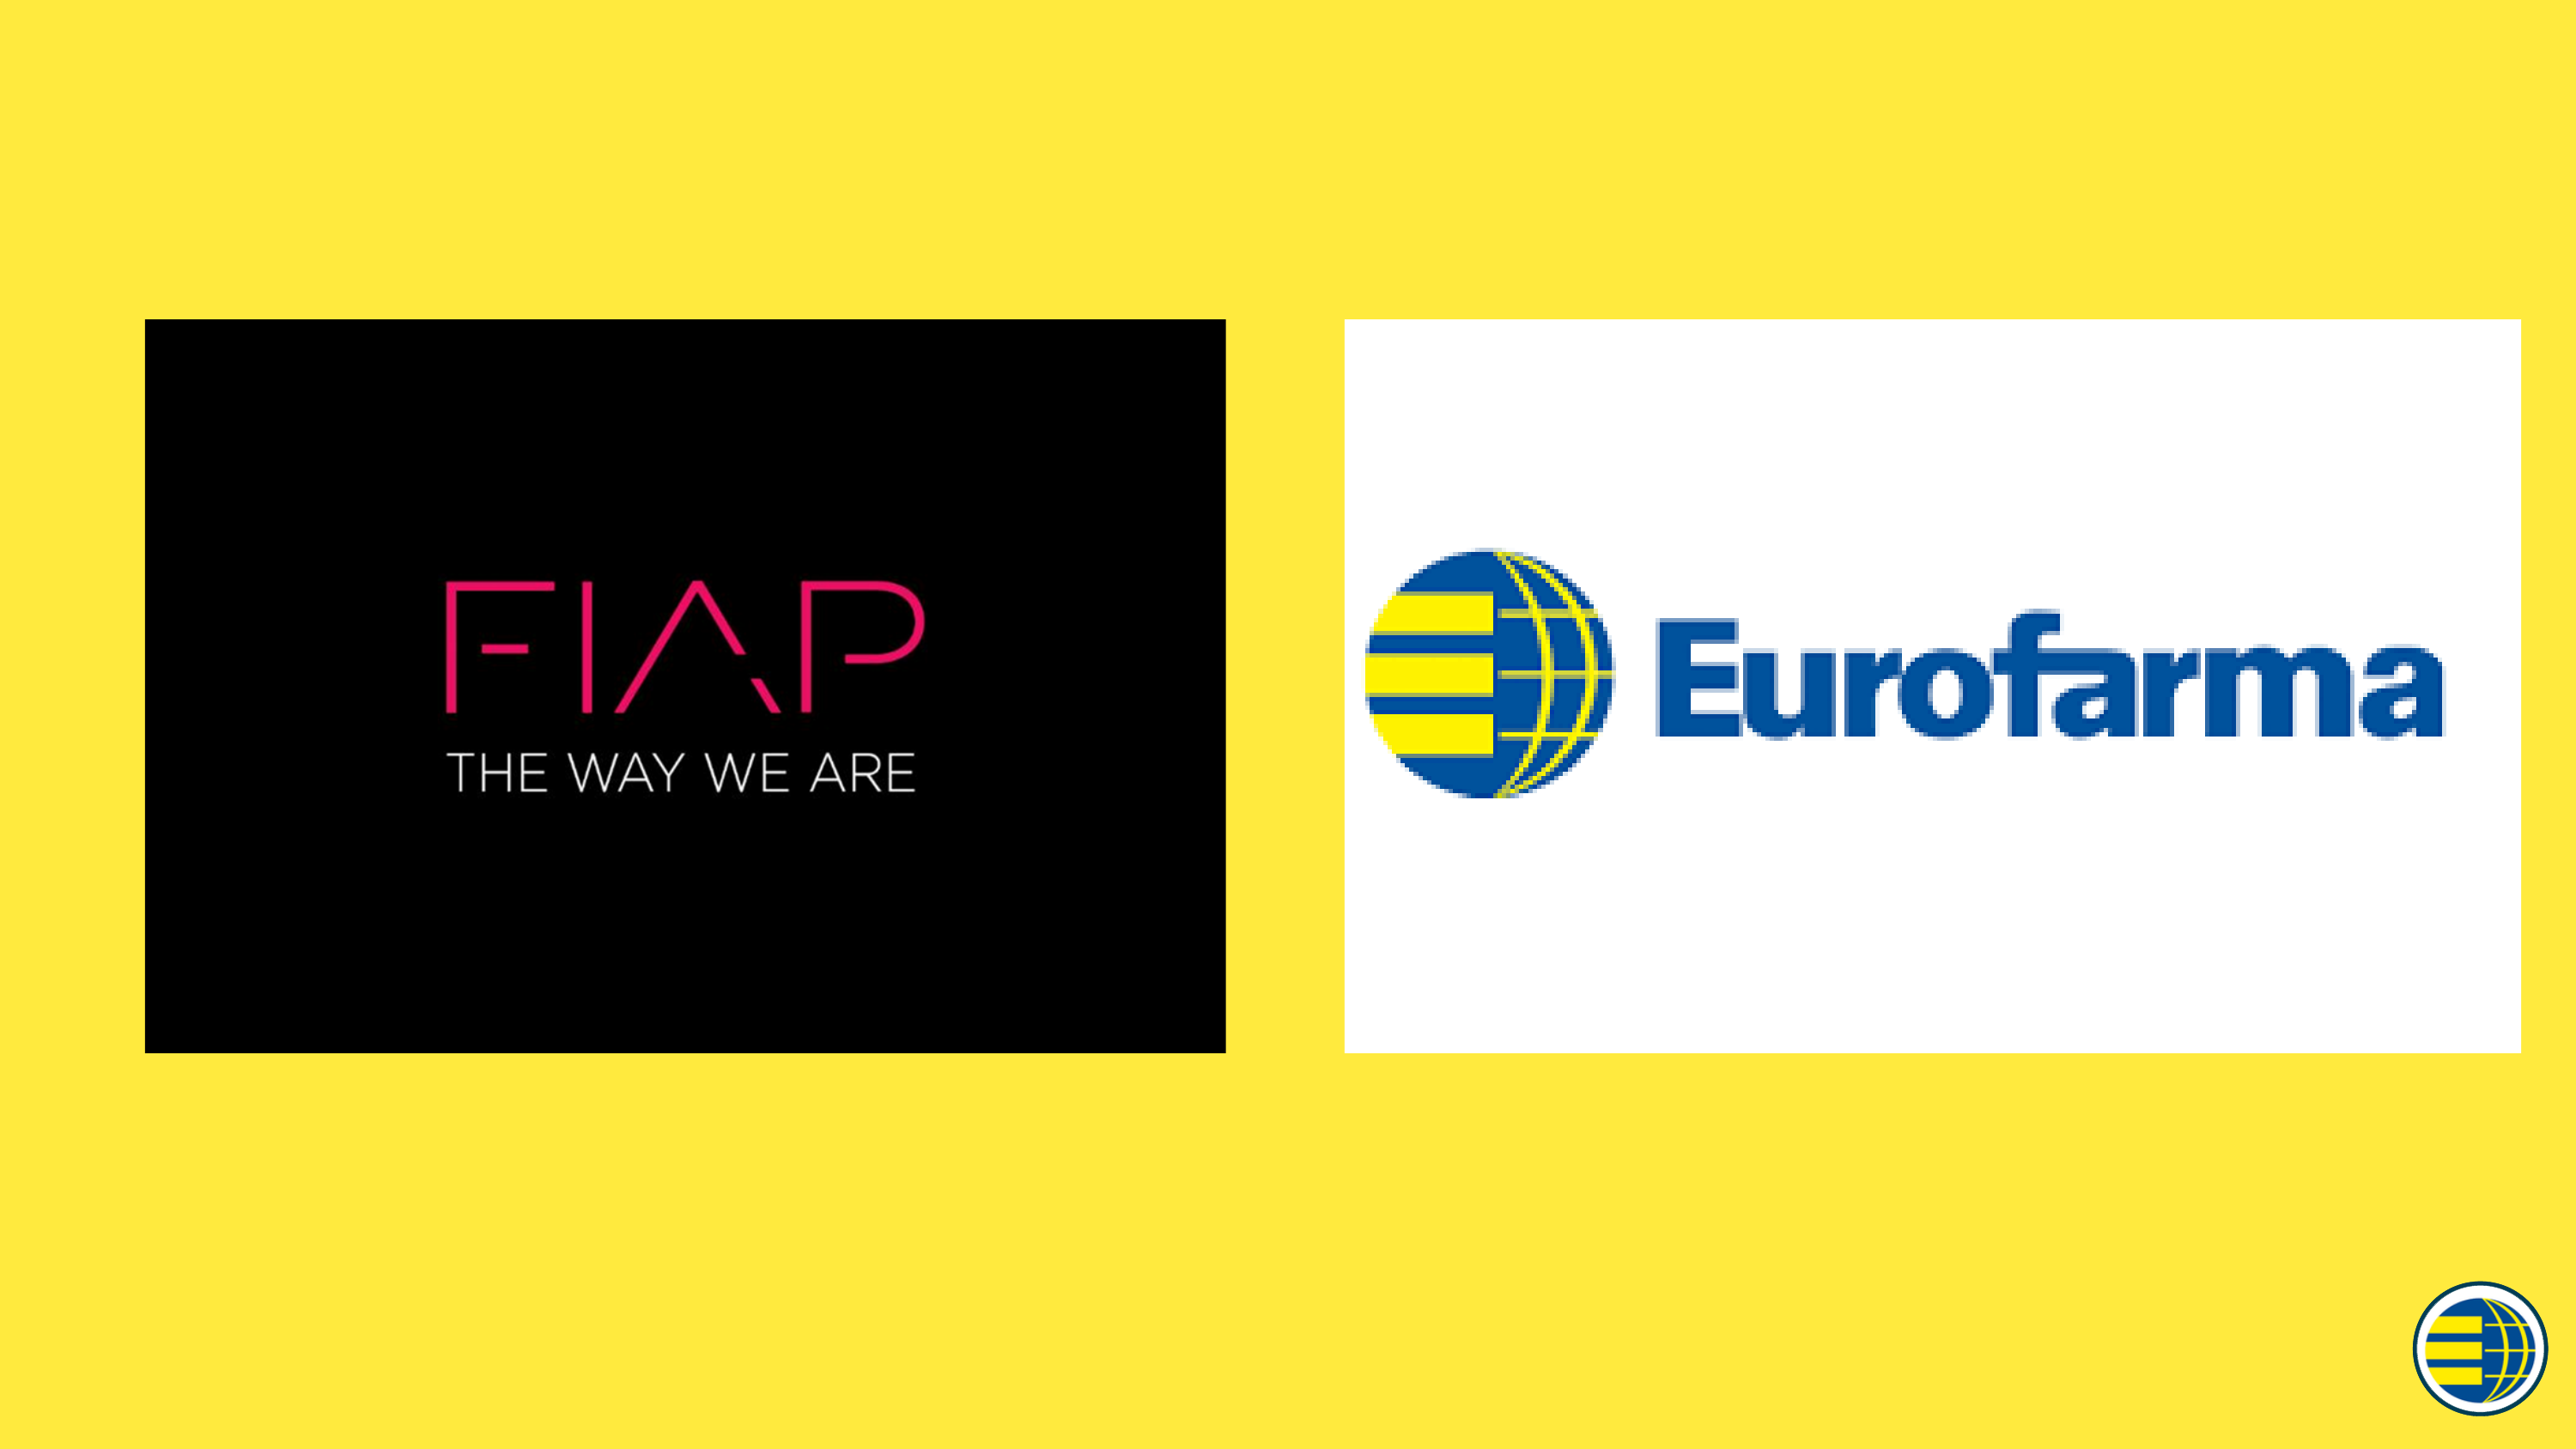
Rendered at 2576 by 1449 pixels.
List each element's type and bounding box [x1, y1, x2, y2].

text_box [2412, 1281, 2549, 1417]
text_box [1344, 319, 2522, 1053]
text_box [144, 319, 1226, 1053]
